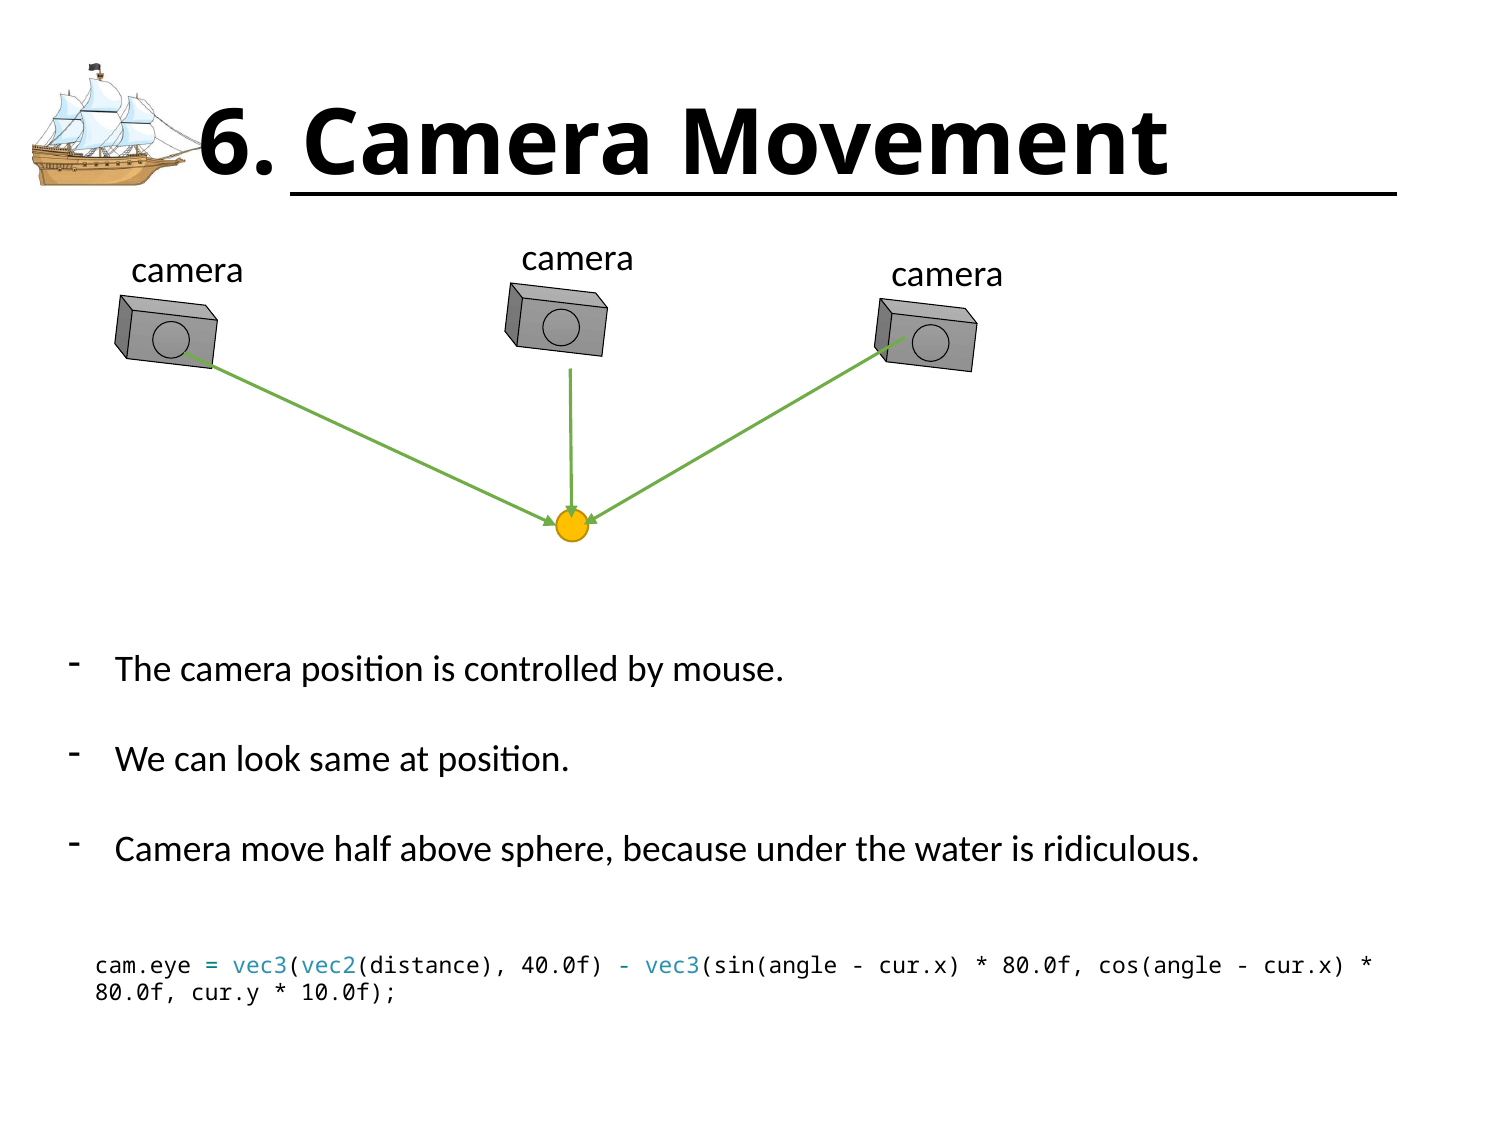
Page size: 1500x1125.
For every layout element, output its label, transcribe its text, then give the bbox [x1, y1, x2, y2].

text_box [555, 509, 590, 543]
text_box camera [876, 241, 1019, 301]
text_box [583, 337, 905, 525]
text_box [875, 301, 978, 373]
text_box [114, 298, 218, 366]
text_box camera [116, 237, 259, 298]
text_box [152, 320, 190, 359]
text_box camera [506, 225, 650, 286]
text_box cam.eye = vec3(vec2(distance), 40.0f) - vec3(sin(angle - cur.x) * 80.0f, cos(angle - cur.x) * 80.0f, cur.y * 10.0f); [80, 942, 1465, 1013]
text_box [183, 352, 557, 526]
text_box [504, 286, 609, 355]
text_box The camera position is controlled by mouse. We can look same at position. Camera move half above sphere, because under the water is ridiculous. [53, 636, 1444, 922]
text_box [911, 324, 950, 362]
title 6. Camera Movement [184, 58, 1403, 232]
text_box [542, 308, 581, 347]
picture [32, 58, 213, 191]
